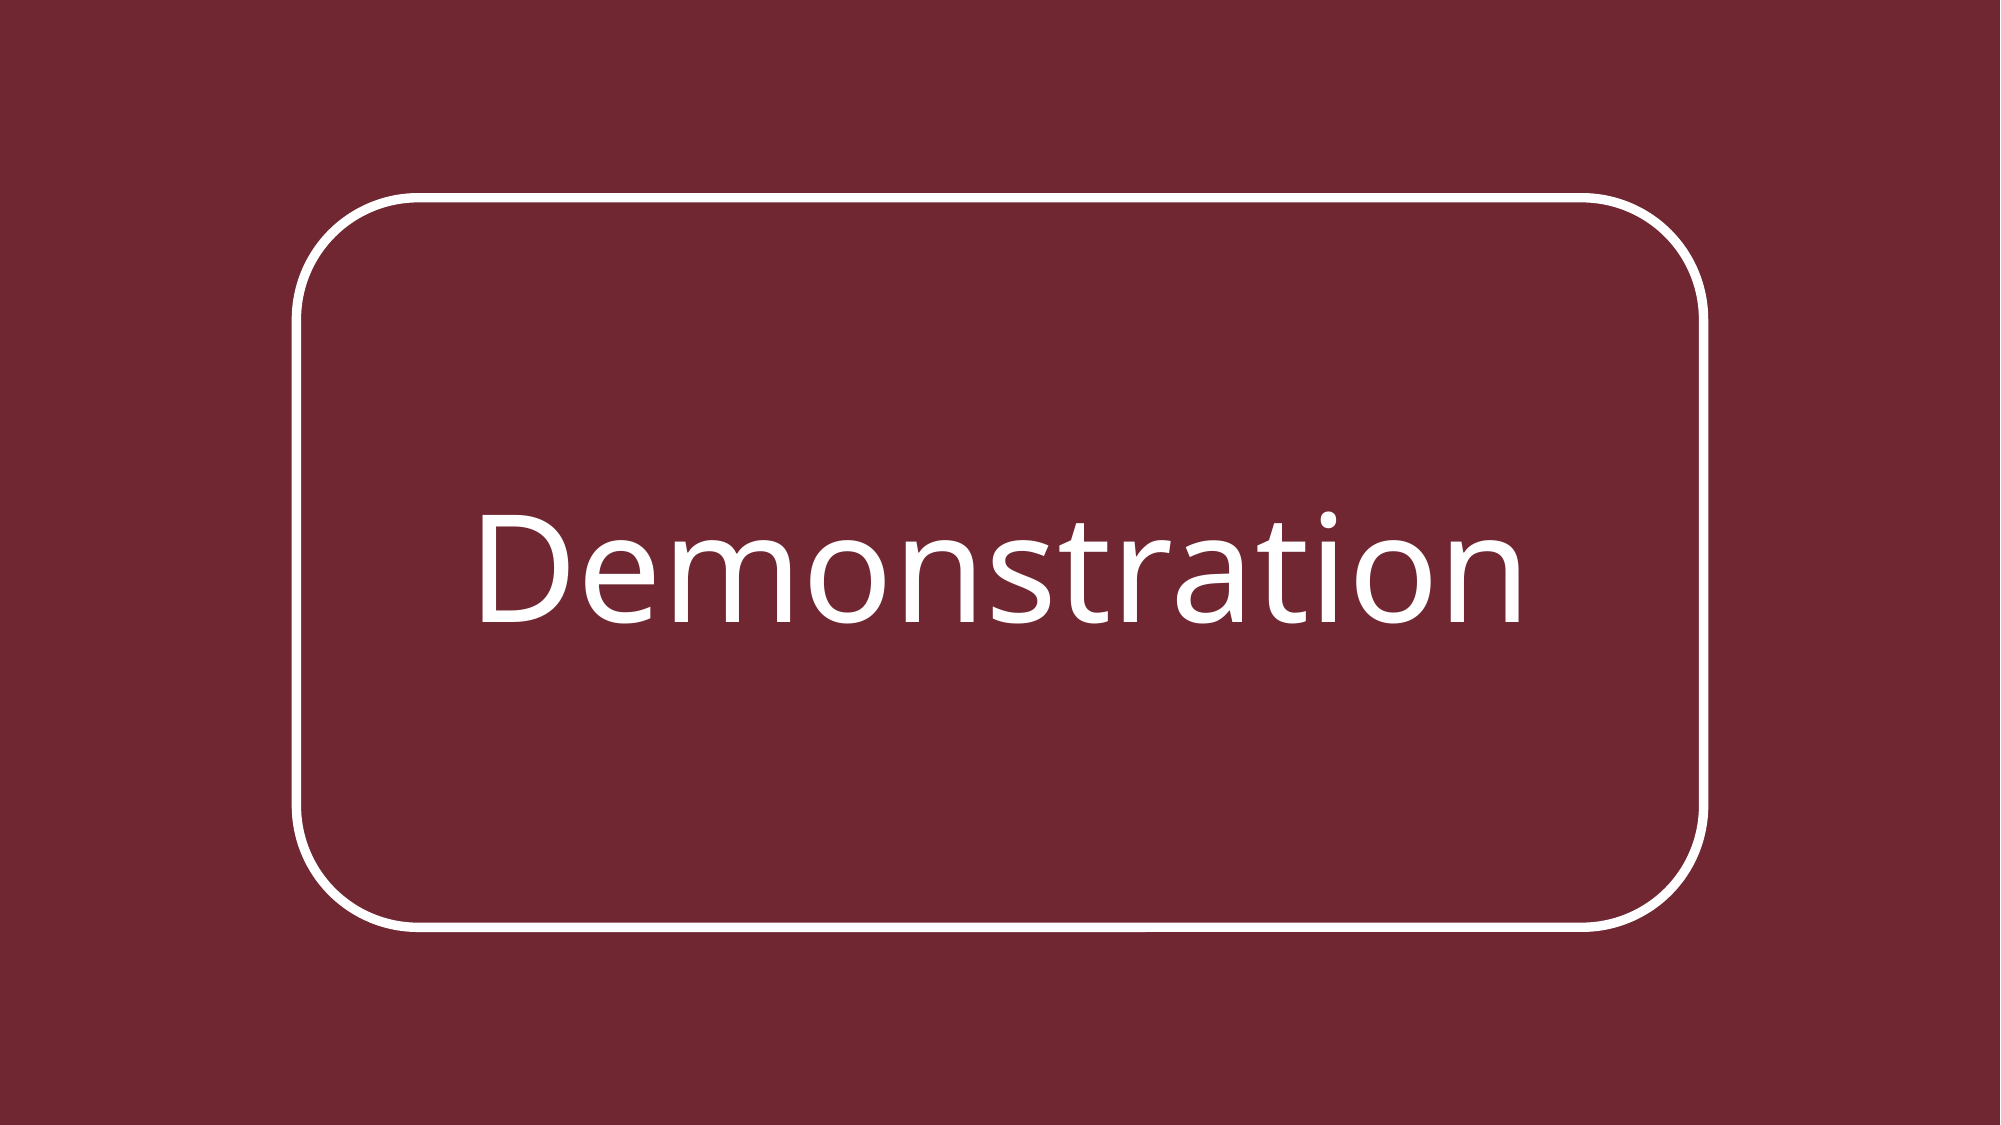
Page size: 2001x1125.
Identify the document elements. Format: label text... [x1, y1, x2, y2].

text_box [0, 0, 2000, 1125]
text_box Demonstration [295, 196, 1705, 929]
